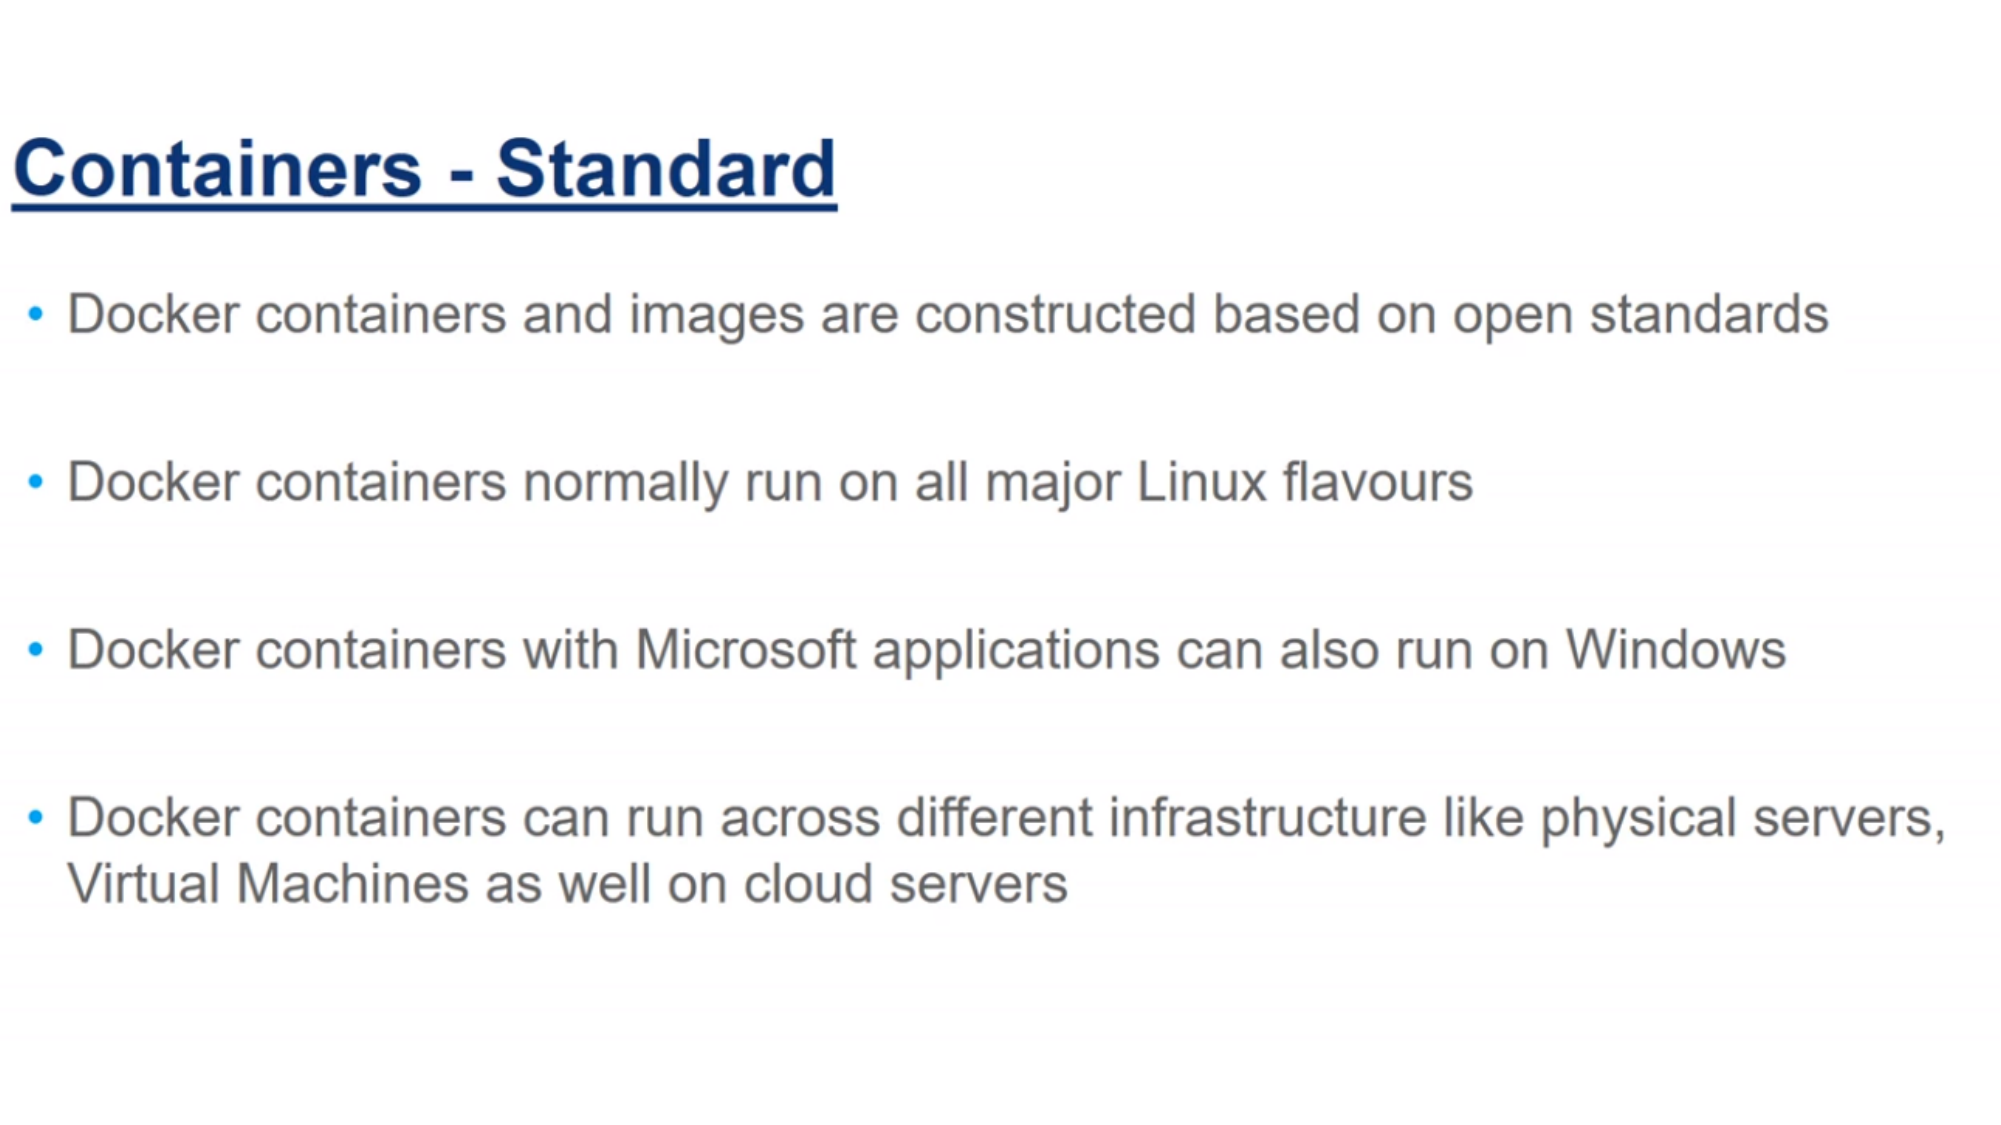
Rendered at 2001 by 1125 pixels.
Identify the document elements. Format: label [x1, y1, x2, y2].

picture [0, 74, 2000, 1051]
